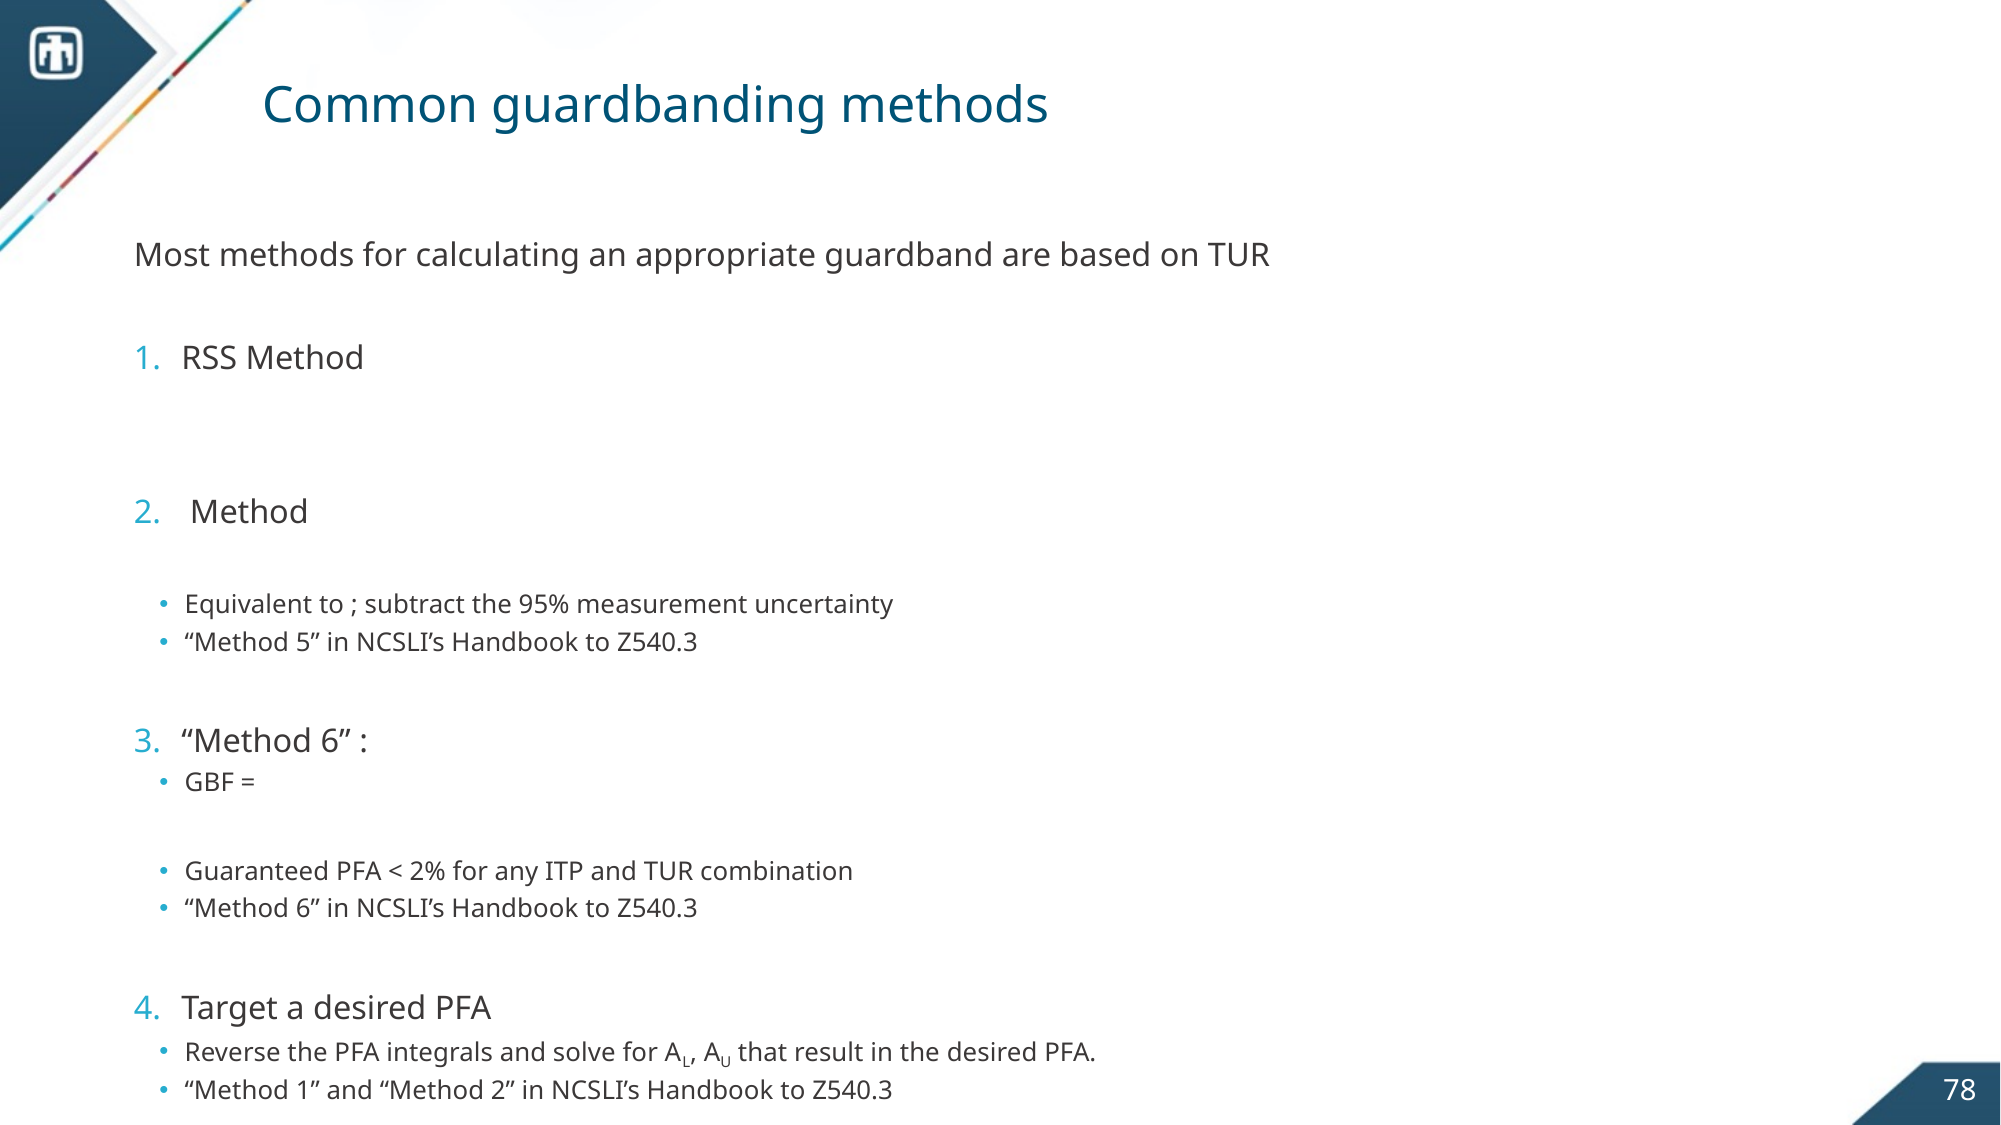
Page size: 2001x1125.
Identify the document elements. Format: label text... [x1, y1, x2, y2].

slide_number 78 [1919, 1061, 2000, 1122]
title Common guardbanding methods [262, 42, 1919, 170]
picture [0, 0, 2001, 1125]
